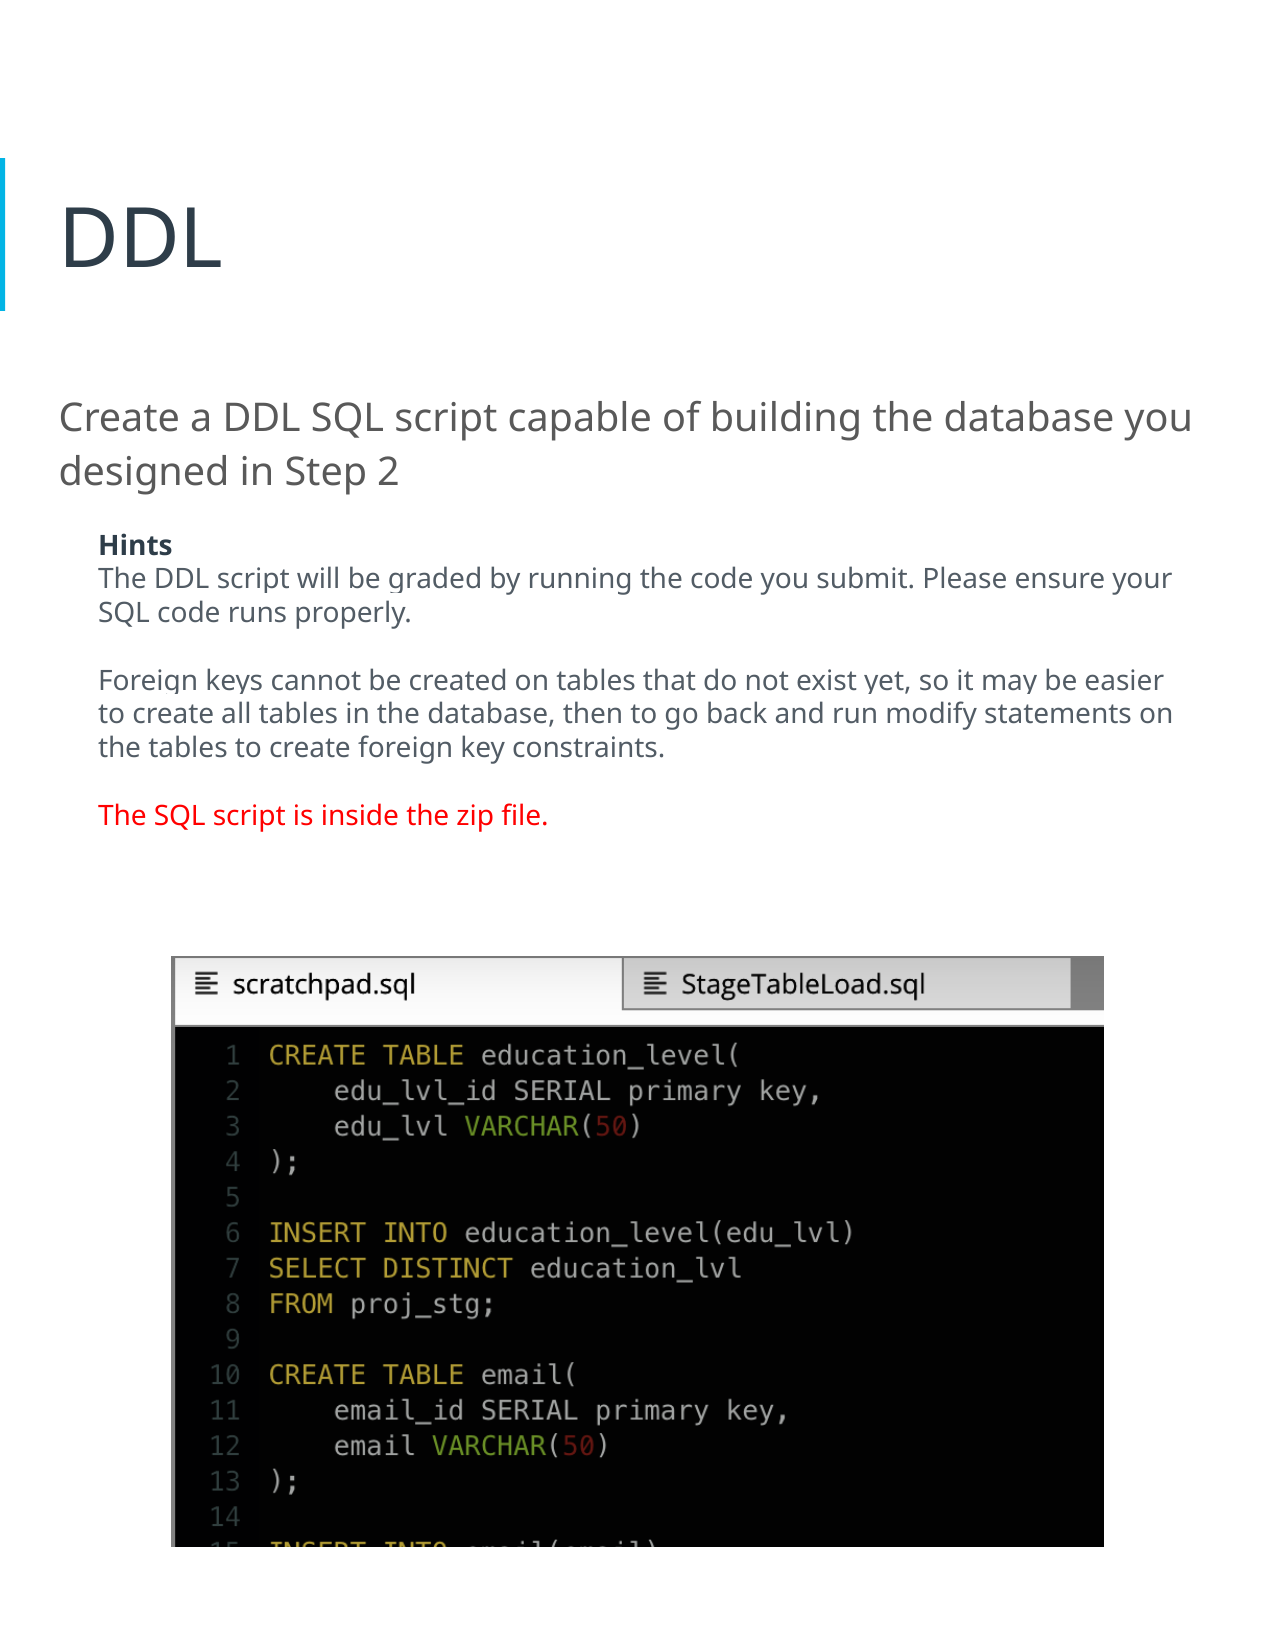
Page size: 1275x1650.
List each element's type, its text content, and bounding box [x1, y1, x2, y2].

list Create a DDL SQL script capable of building the database you designed in Step 2 Hints The DDL script will be graded by running the code you submit. Please ensure your SQL code runs properly. Foreign keys cannot be created on tables that do not exist yet, so it may be easier to create all tables in the database, then to go back and run modify statements on the tables to create foreign key constraints. The SQL script is inside the zip file. [43, 369, 1232, 1639]
picture [171, 956, 1104, 1547]
title DDL [43, 142, 1232, 327]
